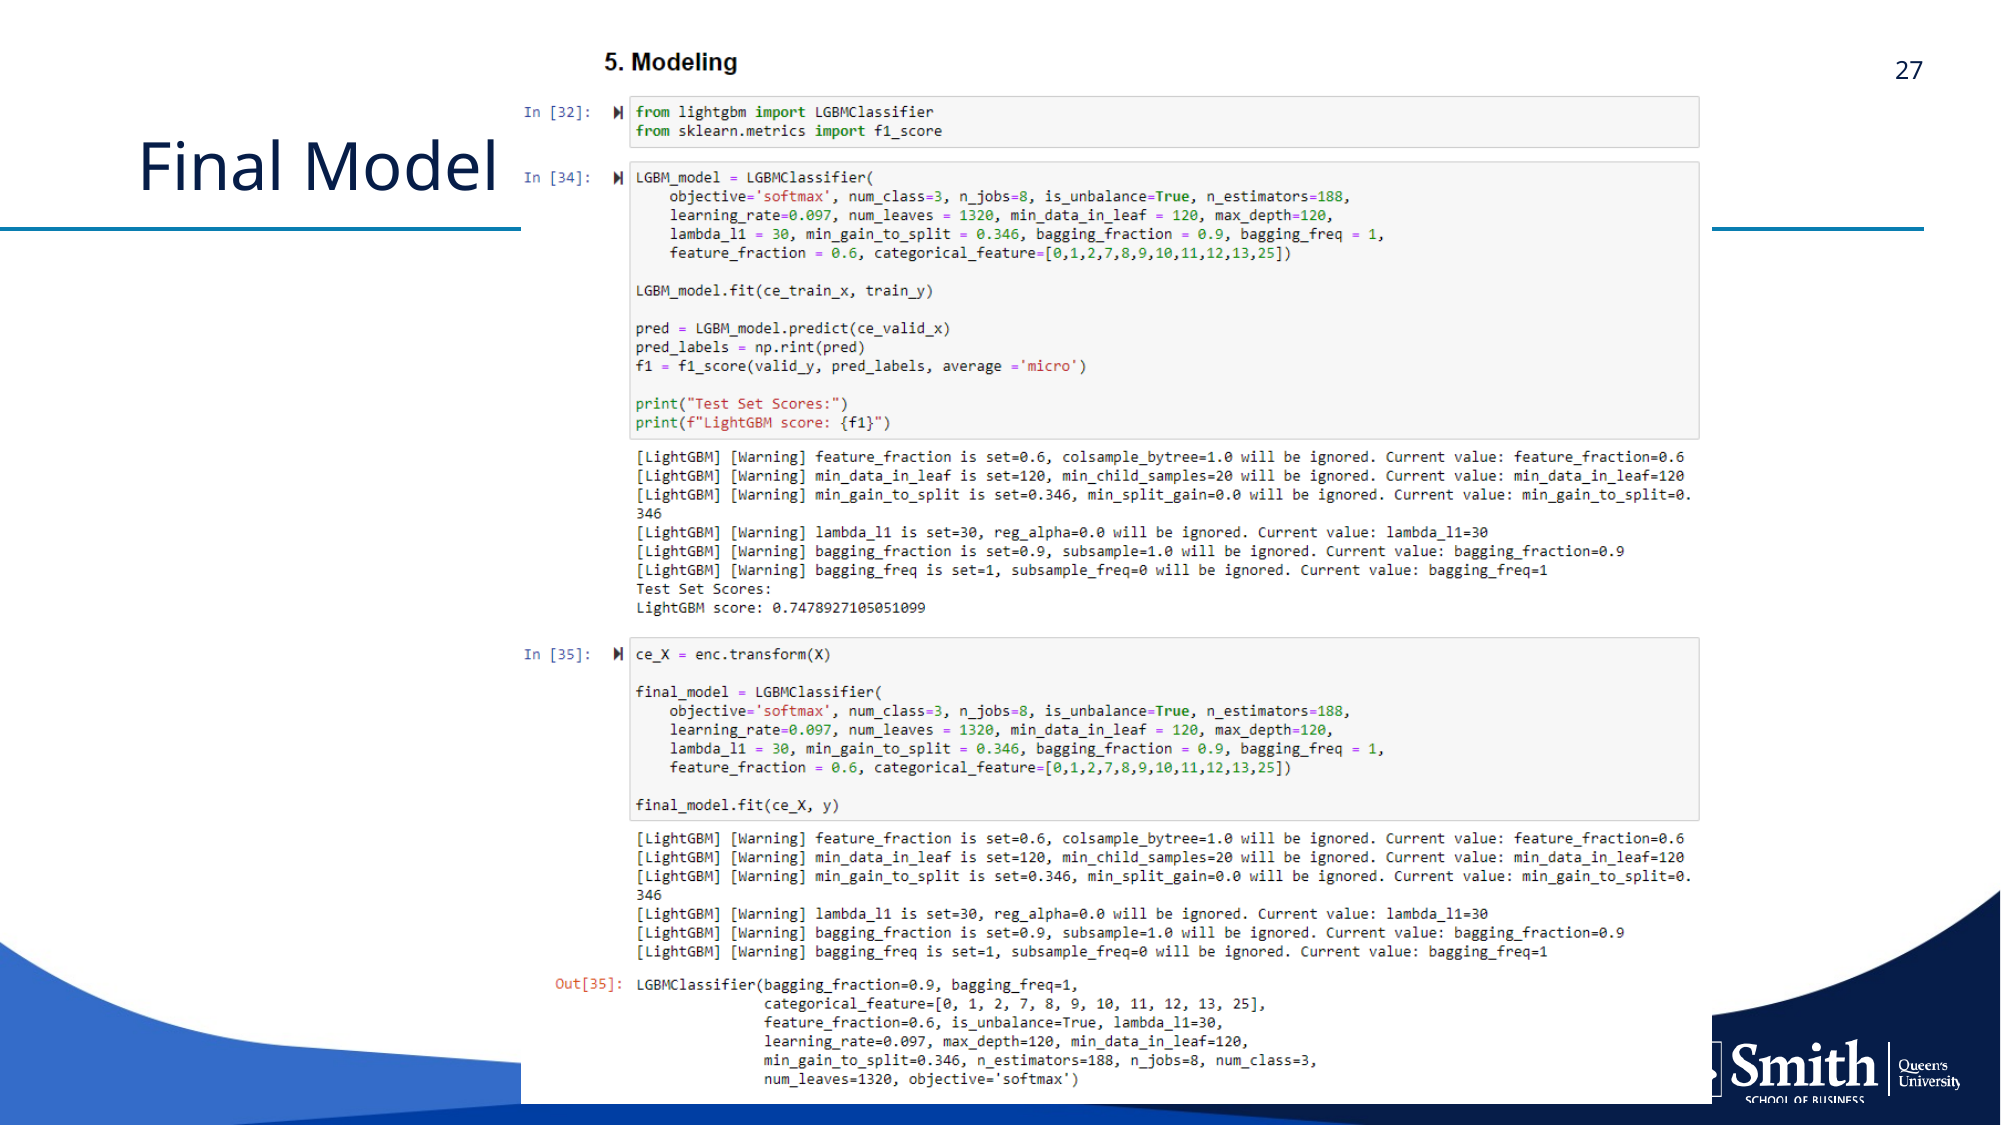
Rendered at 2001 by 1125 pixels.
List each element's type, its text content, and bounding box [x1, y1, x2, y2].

title Final Model [137, 51, 520, 205]
picture [0, 0, 2001, 1125]
